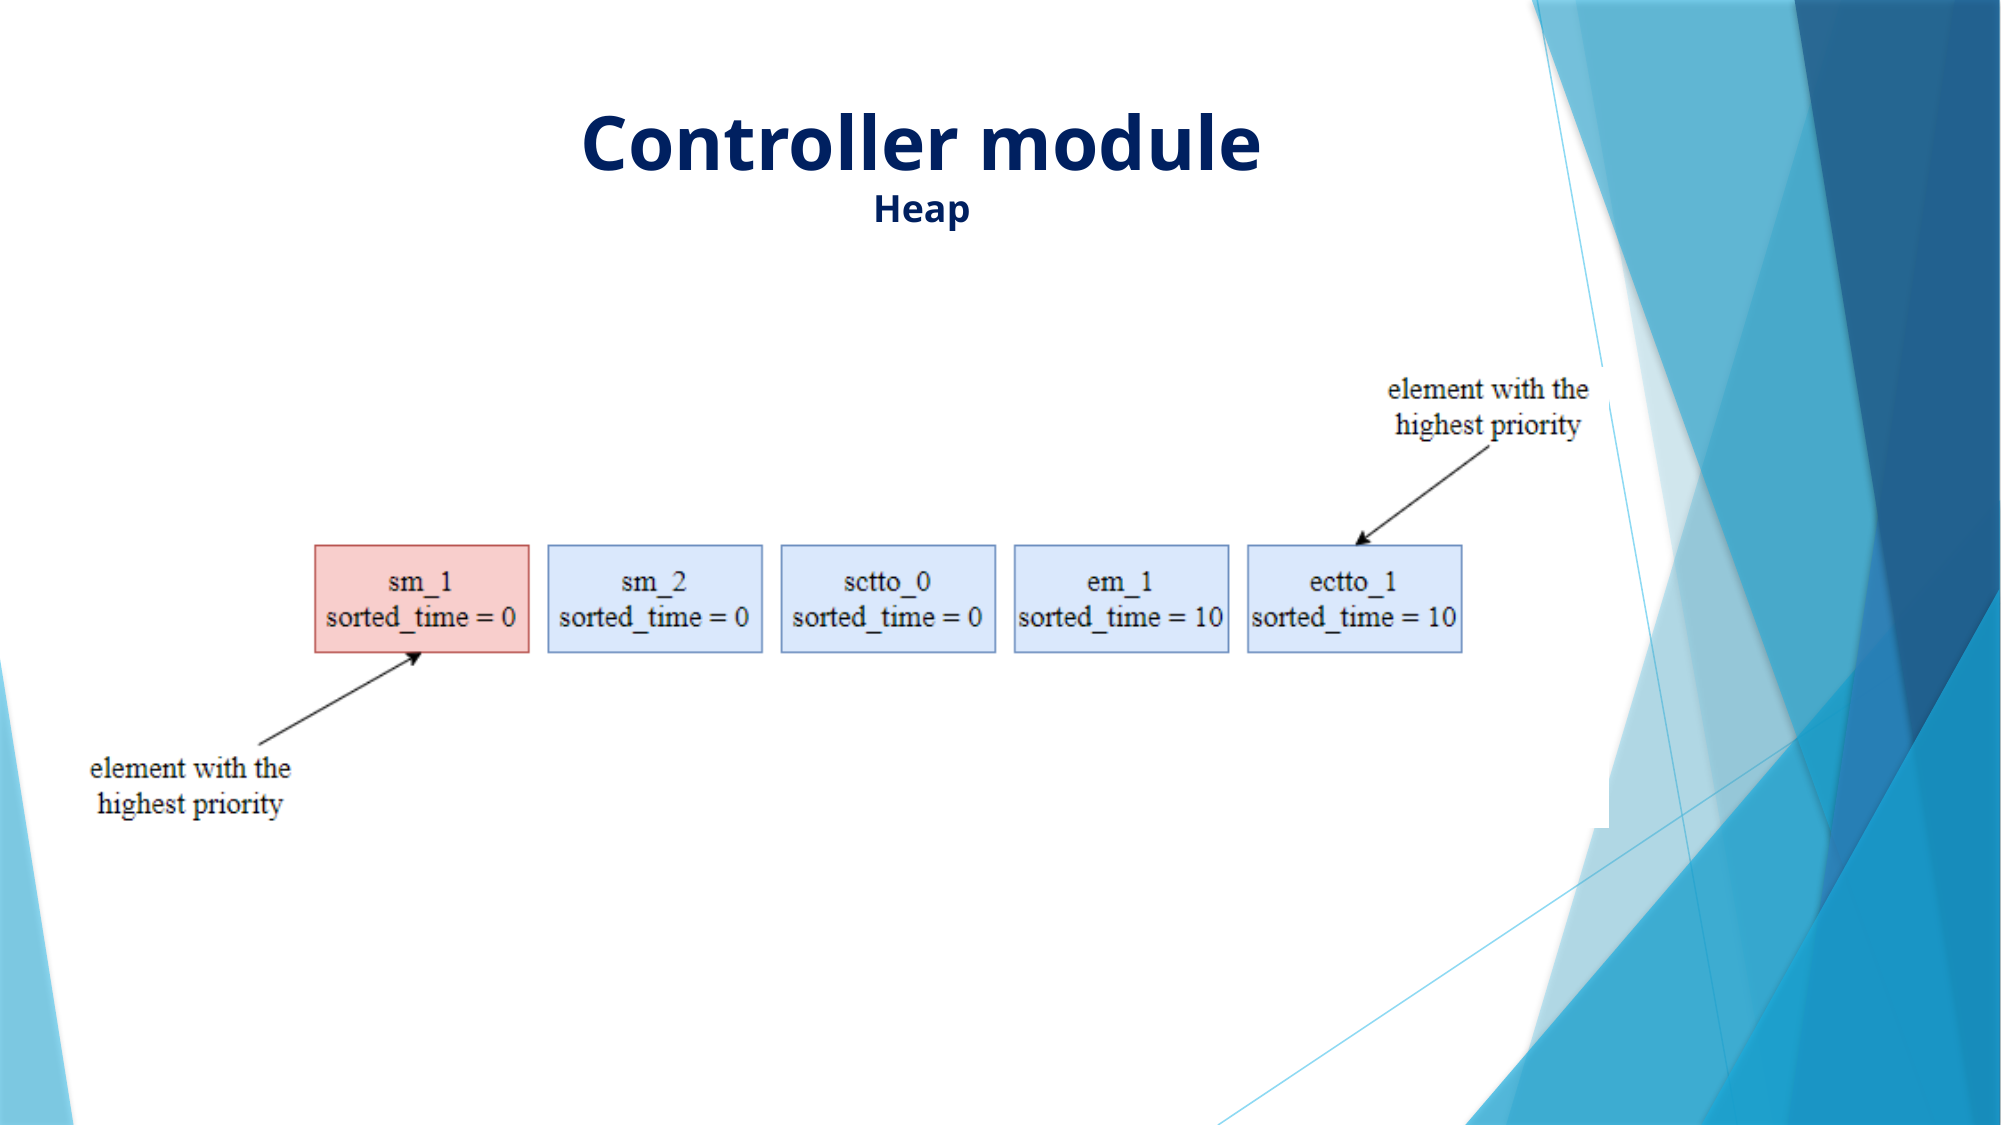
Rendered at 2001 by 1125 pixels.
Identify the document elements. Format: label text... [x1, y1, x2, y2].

picture [85, 366, 1609, 829]
title Controller module Heap [59, 87, 1785, 297]
